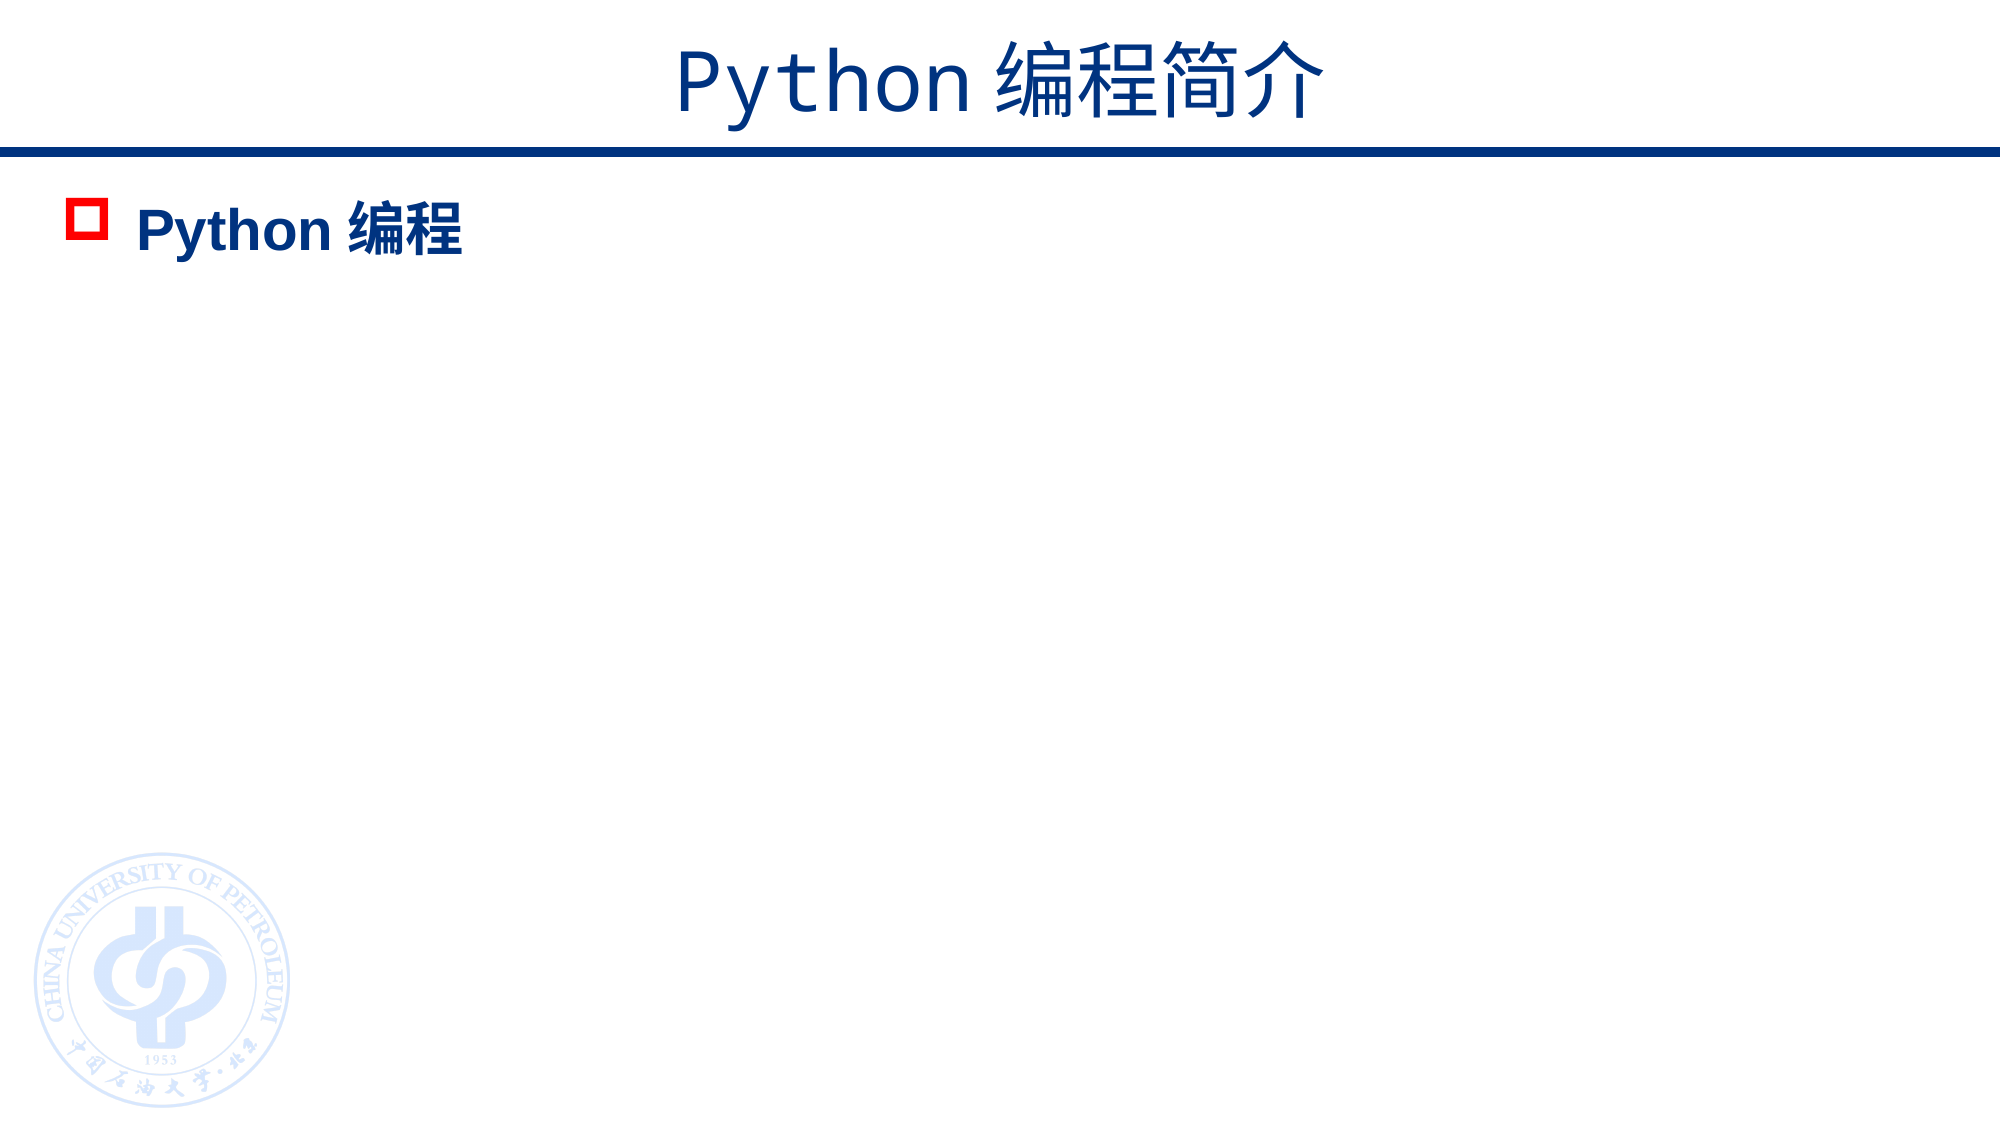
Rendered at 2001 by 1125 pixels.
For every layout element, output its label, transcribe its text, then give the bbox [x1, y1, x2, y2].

text_box Python编程简介 [443, 21, 1557, 136]
picture [33, 852, 290, 1108]
text_box Python编程 [46, 184, 1344, 270]
